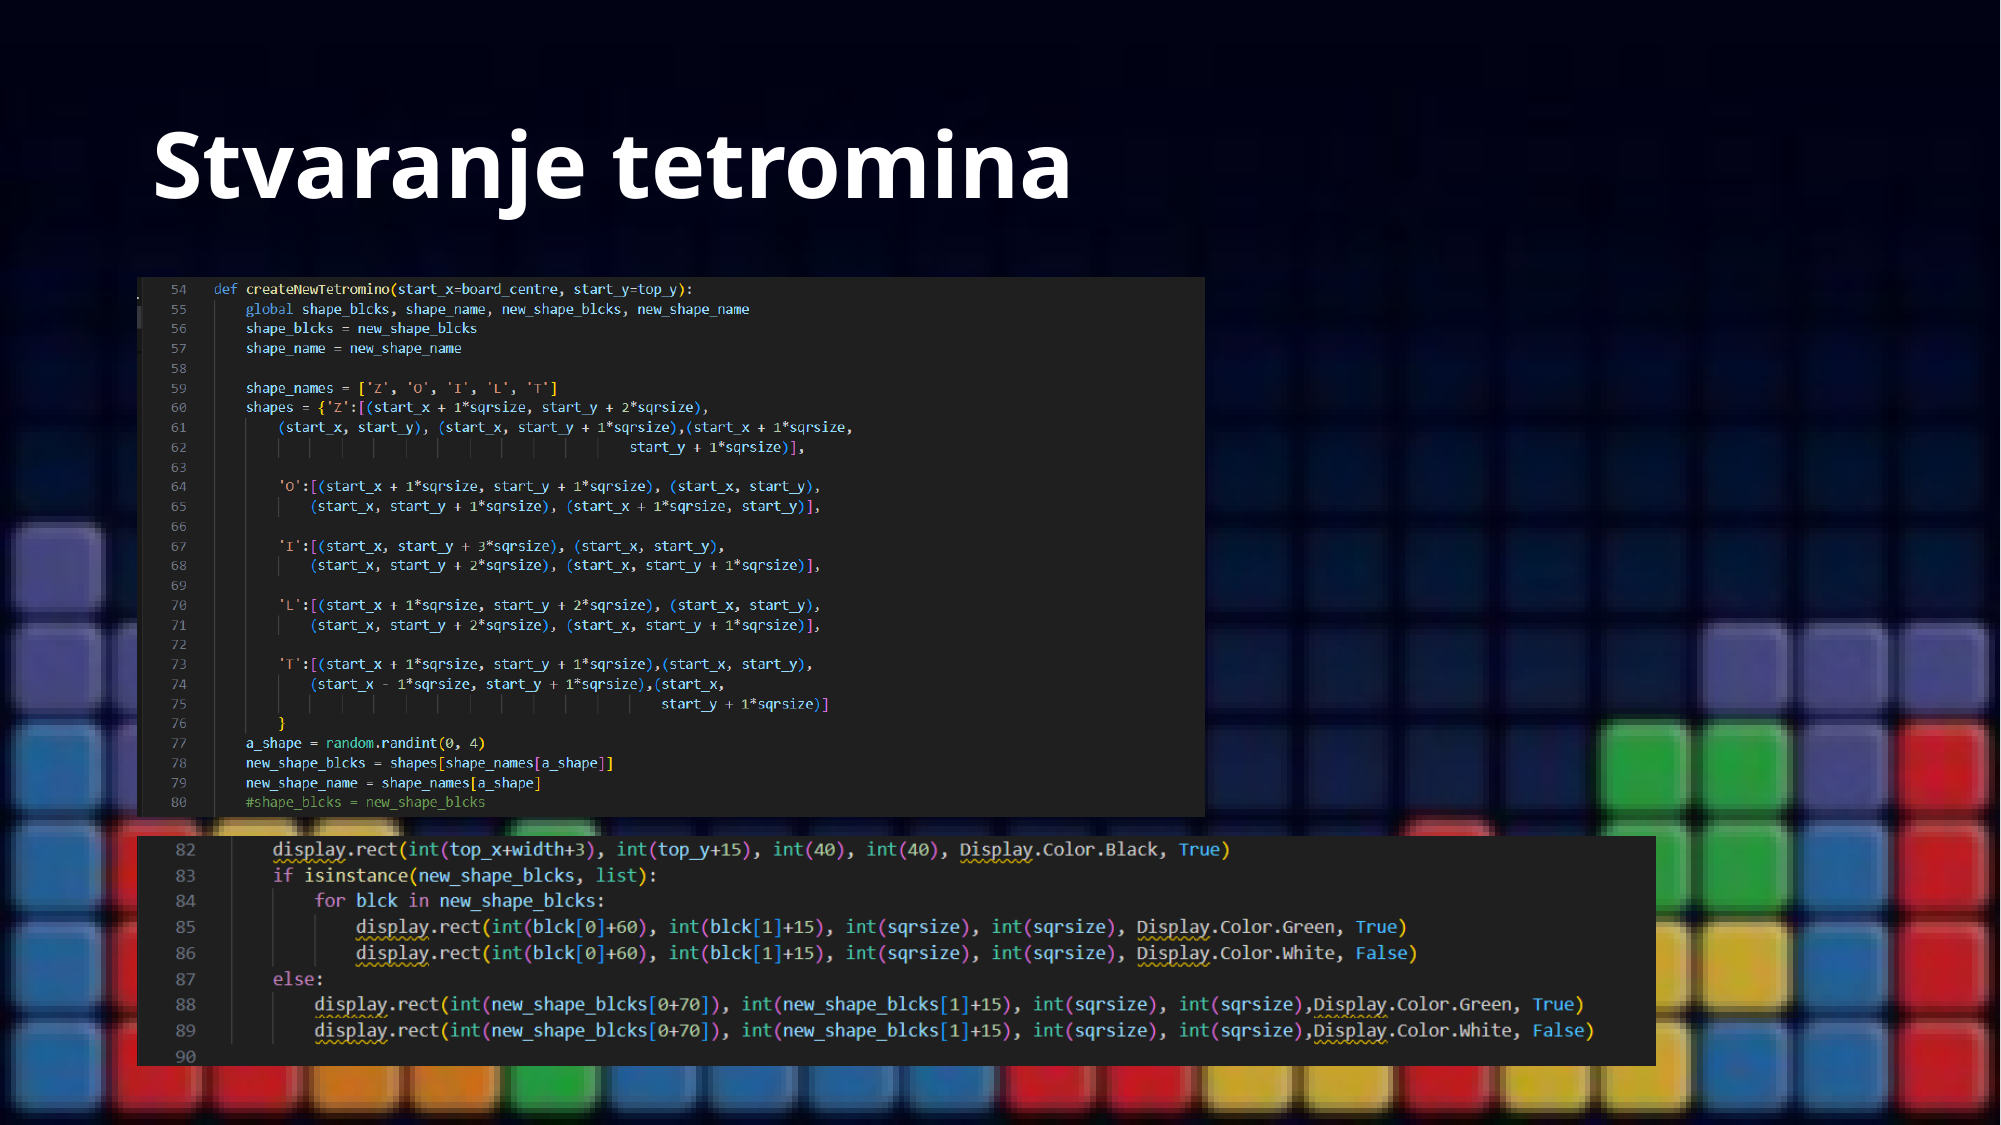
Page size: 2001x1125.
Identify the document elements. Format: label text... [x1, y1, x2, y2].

picture [0, 0, 2001, 1125]
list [137, 836, 1656, 1066]
title Stvaranje tetromina [137, 59, 1863, 278]
